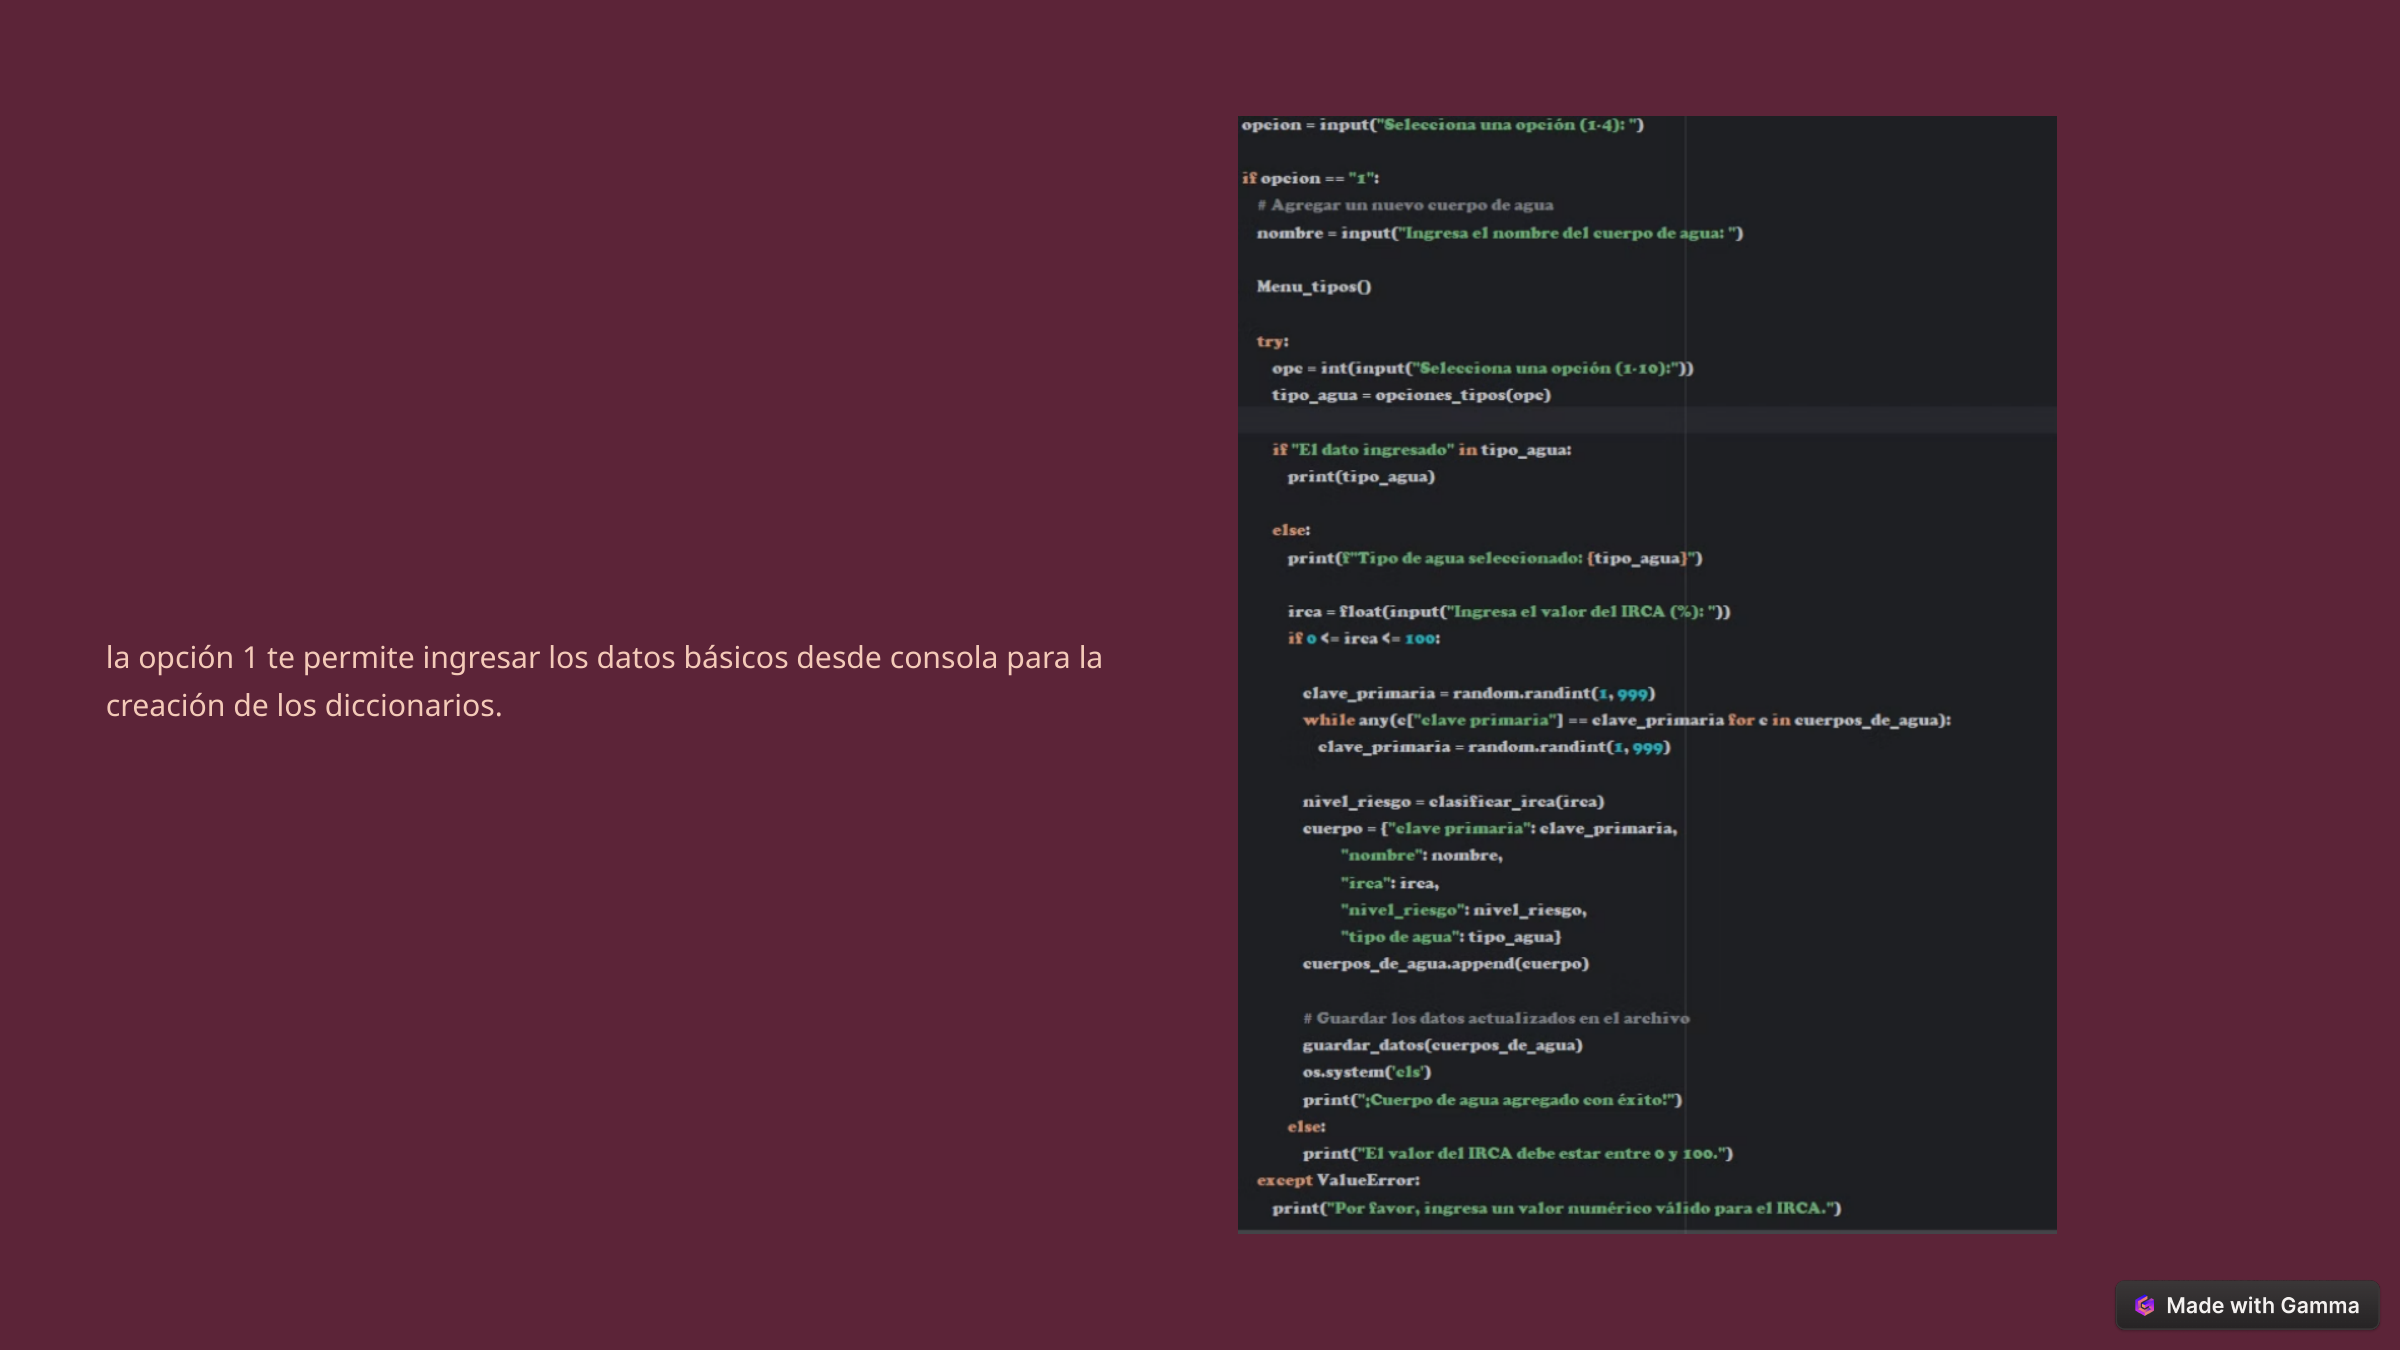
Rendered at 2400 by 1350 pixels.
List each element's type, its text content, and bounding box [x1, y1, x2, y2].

picture [1238, 116, 2057, 1234]
text_box la opción 1 te permite ingresar los datos básicos desde consola para la creación de los diccionarios. [105, 626, 1164, 724]
picture [2106, 1271, 2389, 1339]
